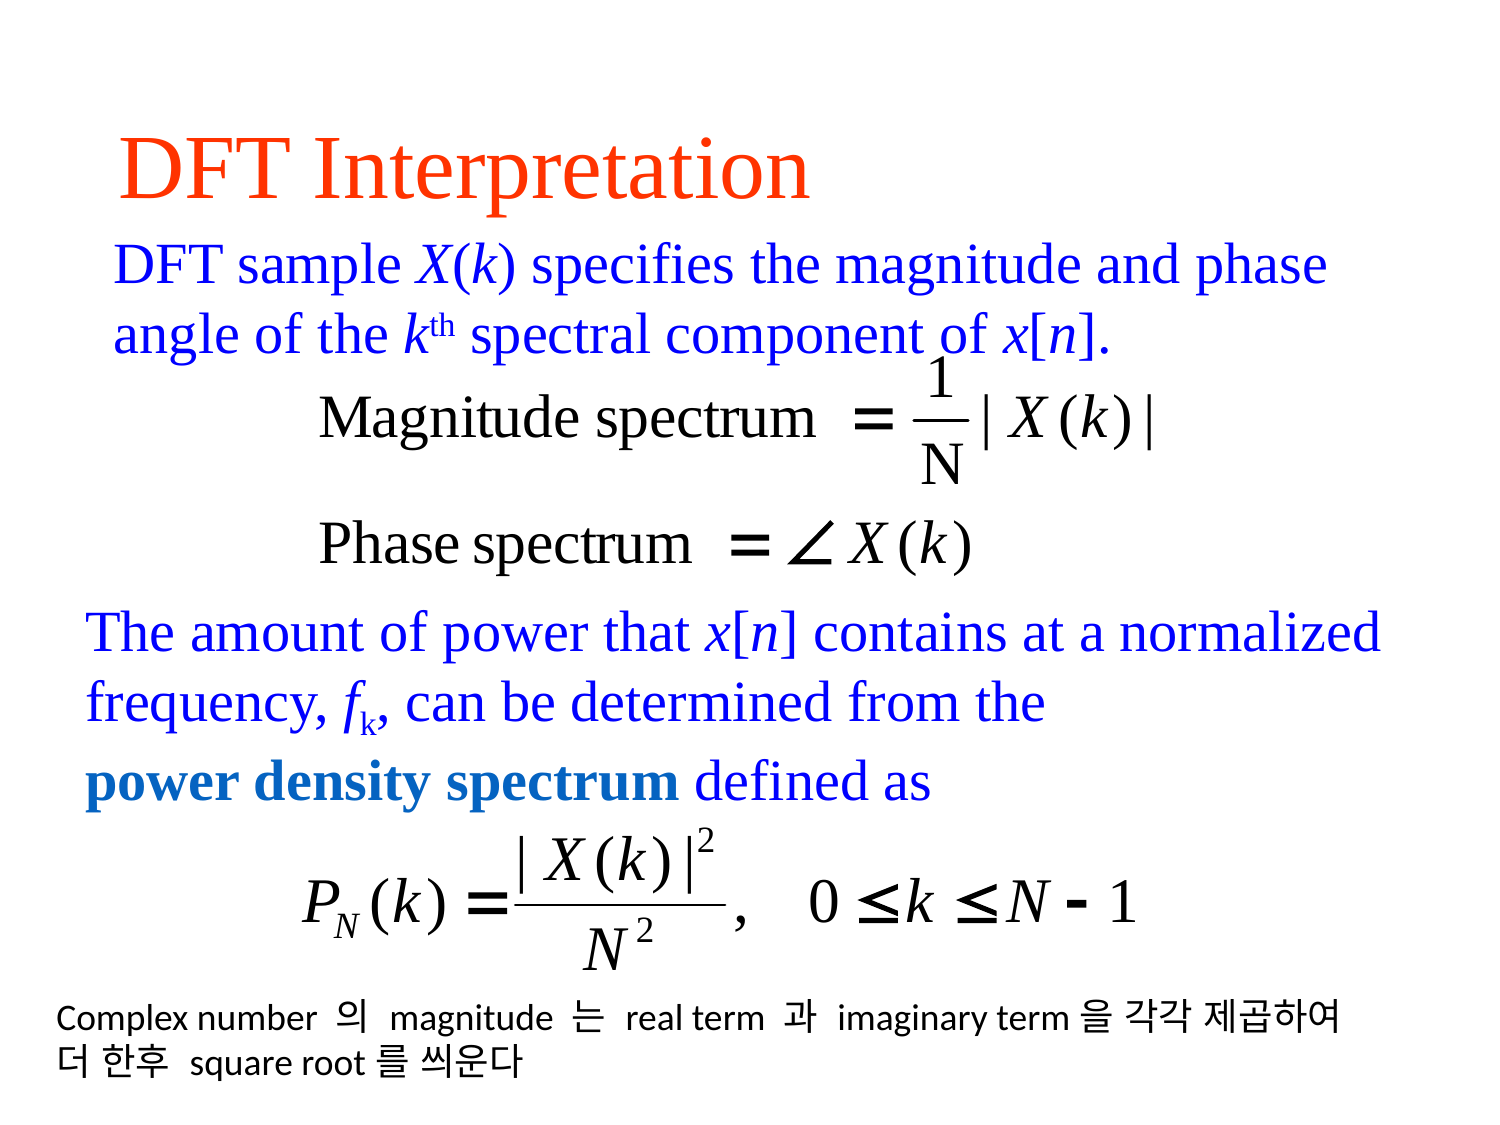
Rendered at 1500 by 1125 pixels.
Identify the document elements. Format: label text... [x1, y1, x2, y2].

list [308, 336, 1162, 589]
title DFT Interpretation [103, 59, 1397, 278]
text_box DFT sample X(k) specifies the magnitude and phase angle of the kth spectral component of x[n]. [99, 218, 1372, 373]
text_box The amount of power that x[n] contains at a normalized frequency, fk, can be determined from the power density spectrum defined as [70, 585, 1397, 820]
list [290, 810, 1145, 986]
text_box Complex number 의 magnitude 는 real term 과 imaginary term을 각각 제곱하여 더 한후 square root를 씌운다 [41, 985, 1368, 1091]
